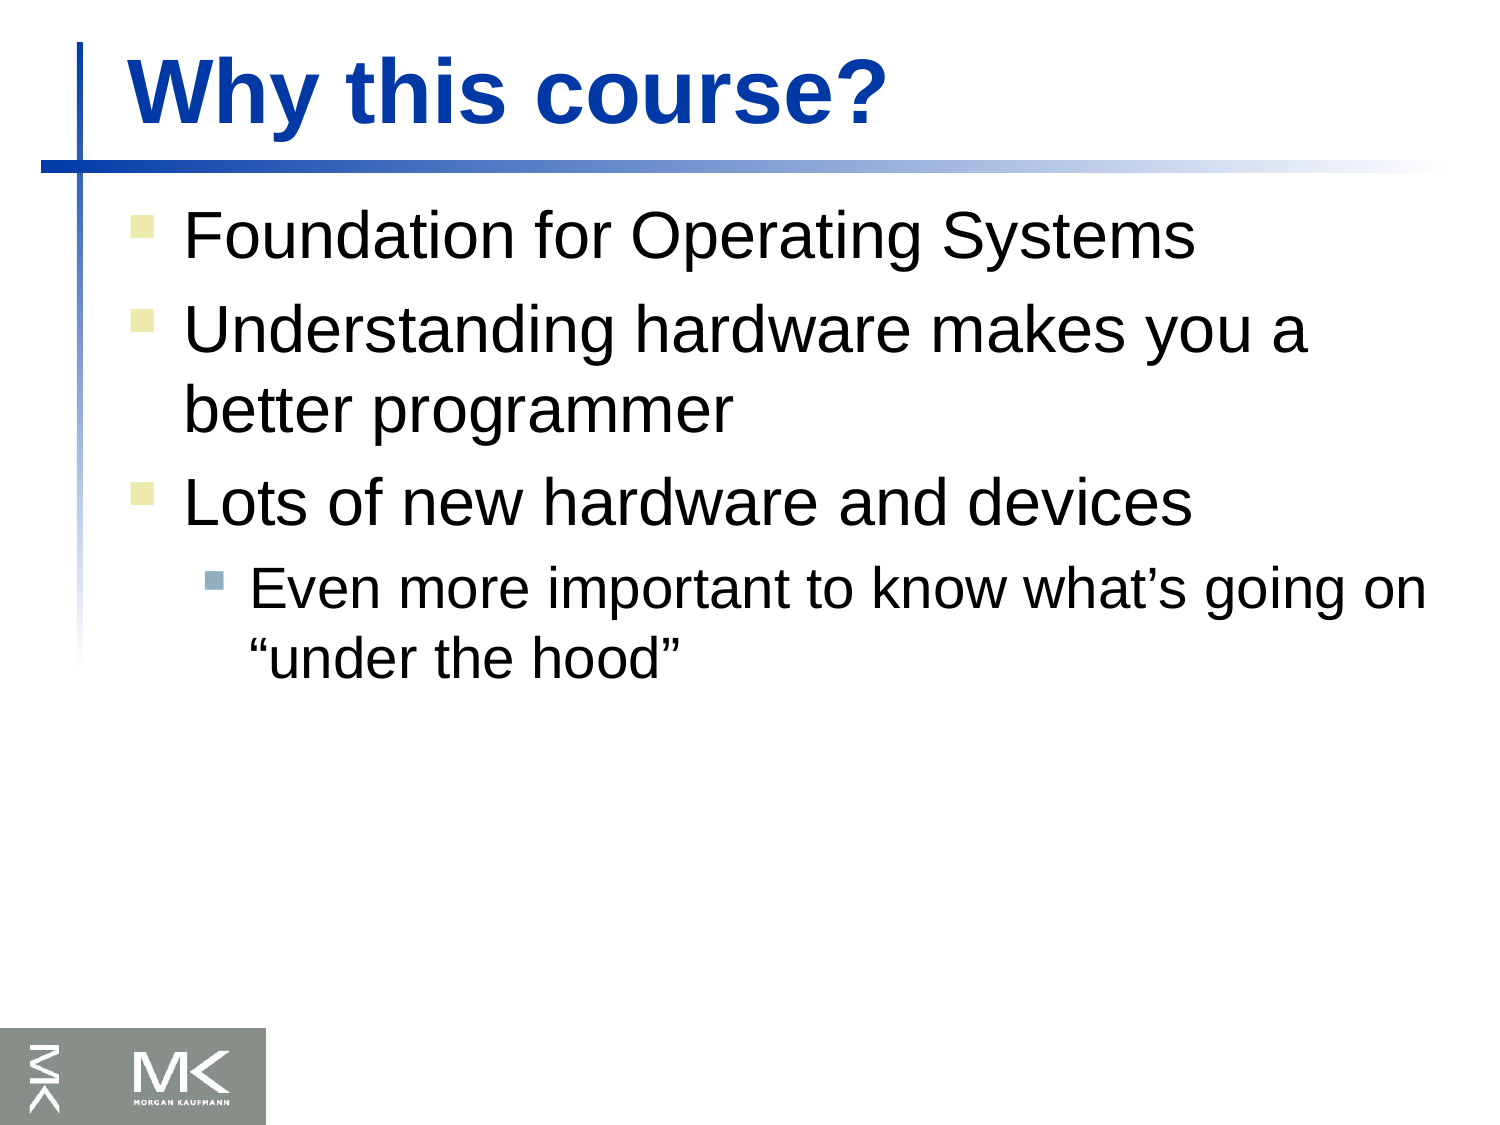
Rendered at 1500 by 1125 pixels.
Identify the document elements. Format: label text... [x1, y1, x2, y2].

picture [0, 1028, 266, 1125]
list Foundation for Operating Systems Understanding hardware makes you a better programmer Lots of new hardware and devices Even more important to know what’s going on “under the hood” [112, 184, 1469, 1024]
title Why this course? [112, 23, 1468, 149]
